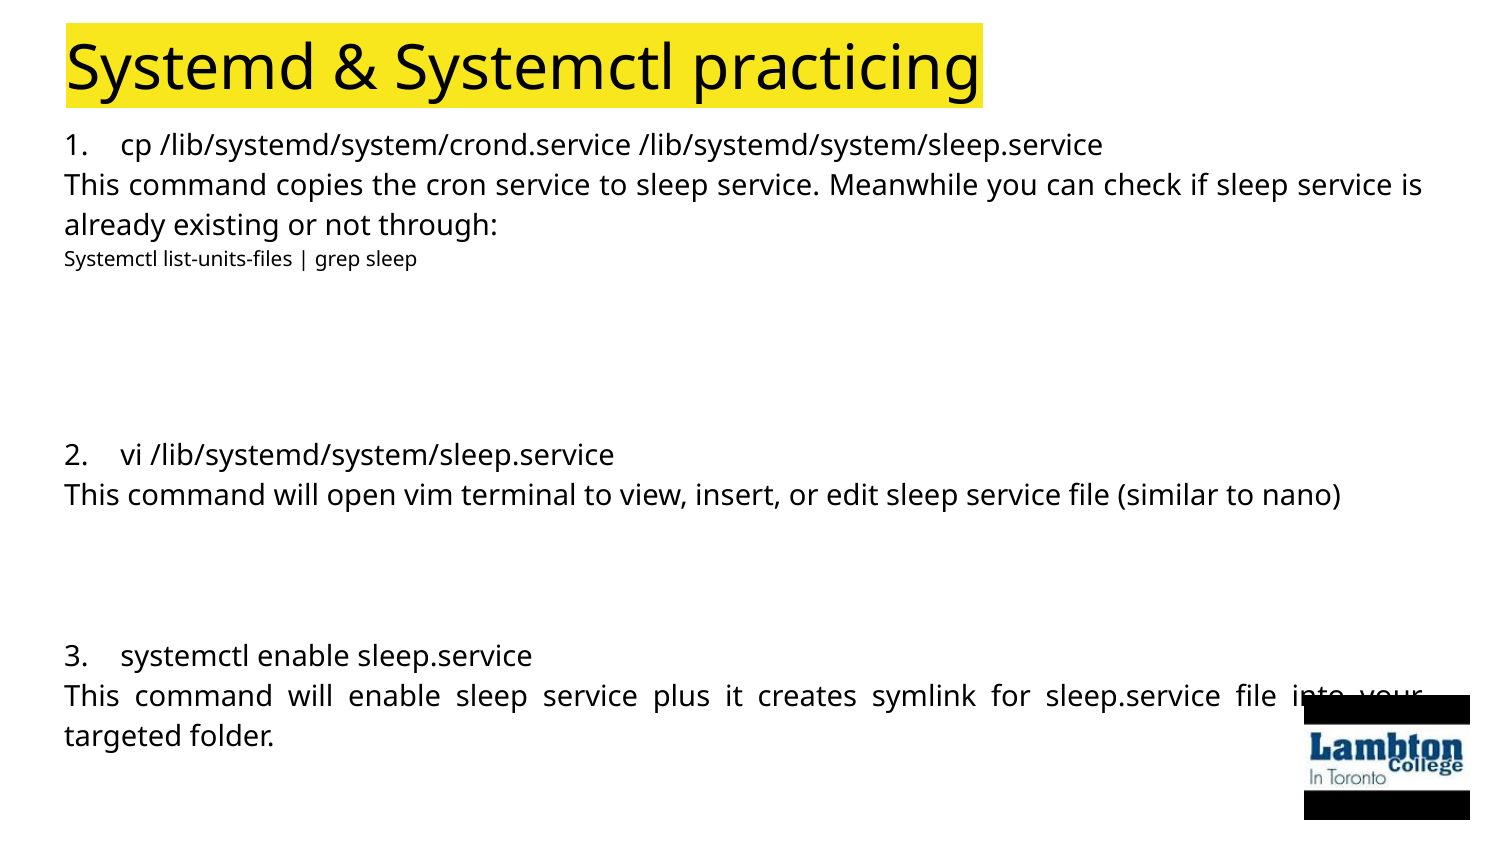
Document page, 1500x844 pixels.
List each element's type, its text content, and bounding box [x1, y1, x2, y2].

list cp /lib/systemd/system/crond.service /lib/systemd/system/sleep.service This command copies the cron service to sleep service. Meanwhile you can check if sleep service is already existing or not through: Systemctl list-units-files | grep sleep vi /lib/systemd/system/sleep.service This command will open vim terminal to view, insert, or edit sleep service file (similar to nano) systemctl enable sleep.service This command will enable sleep service plus it creates symlink for sleep.service file into your targeted folder. [30, 106, 1439, 807]
title Systemd & Systemctl practicing [51, 12, 1449, 107]
picture [1304, 694, 1470, 820]
